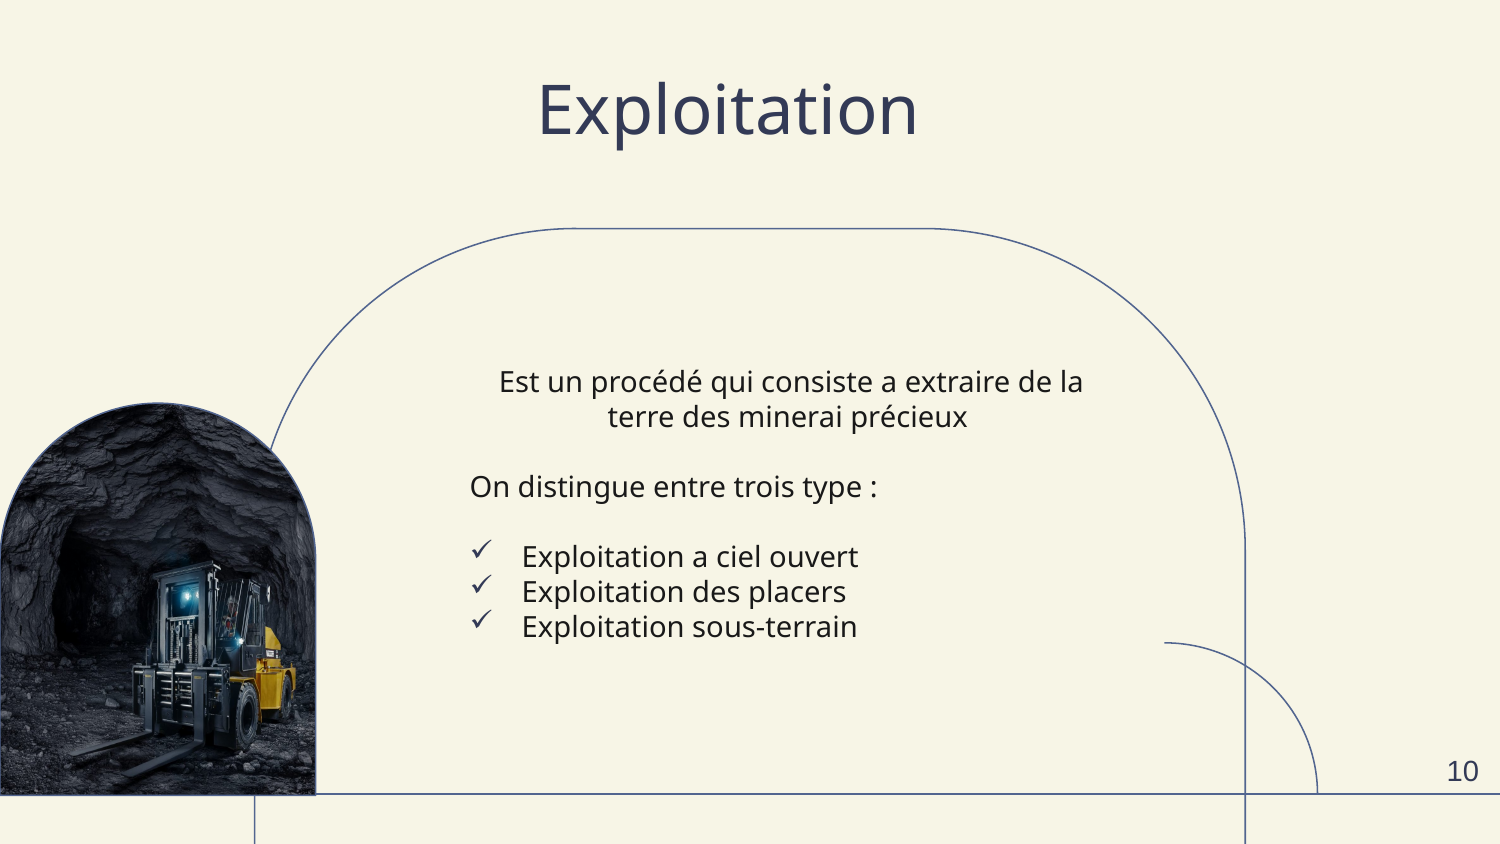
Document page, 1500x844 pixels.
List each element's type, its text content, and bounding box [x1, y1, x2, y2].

list Est un procédé qui consiste a extraire de la terre des minerai précieux On distingue entre trois type : Exploitation a ciel ouvert Exploitation des placers Exploitation sous-terrain [431, 259, 1129, 817]
title Exploitation [279, 62, 1214, 152]
picture [0, 402, 316, 796]
text_box 10 [1431, 744, 1500, 795]
